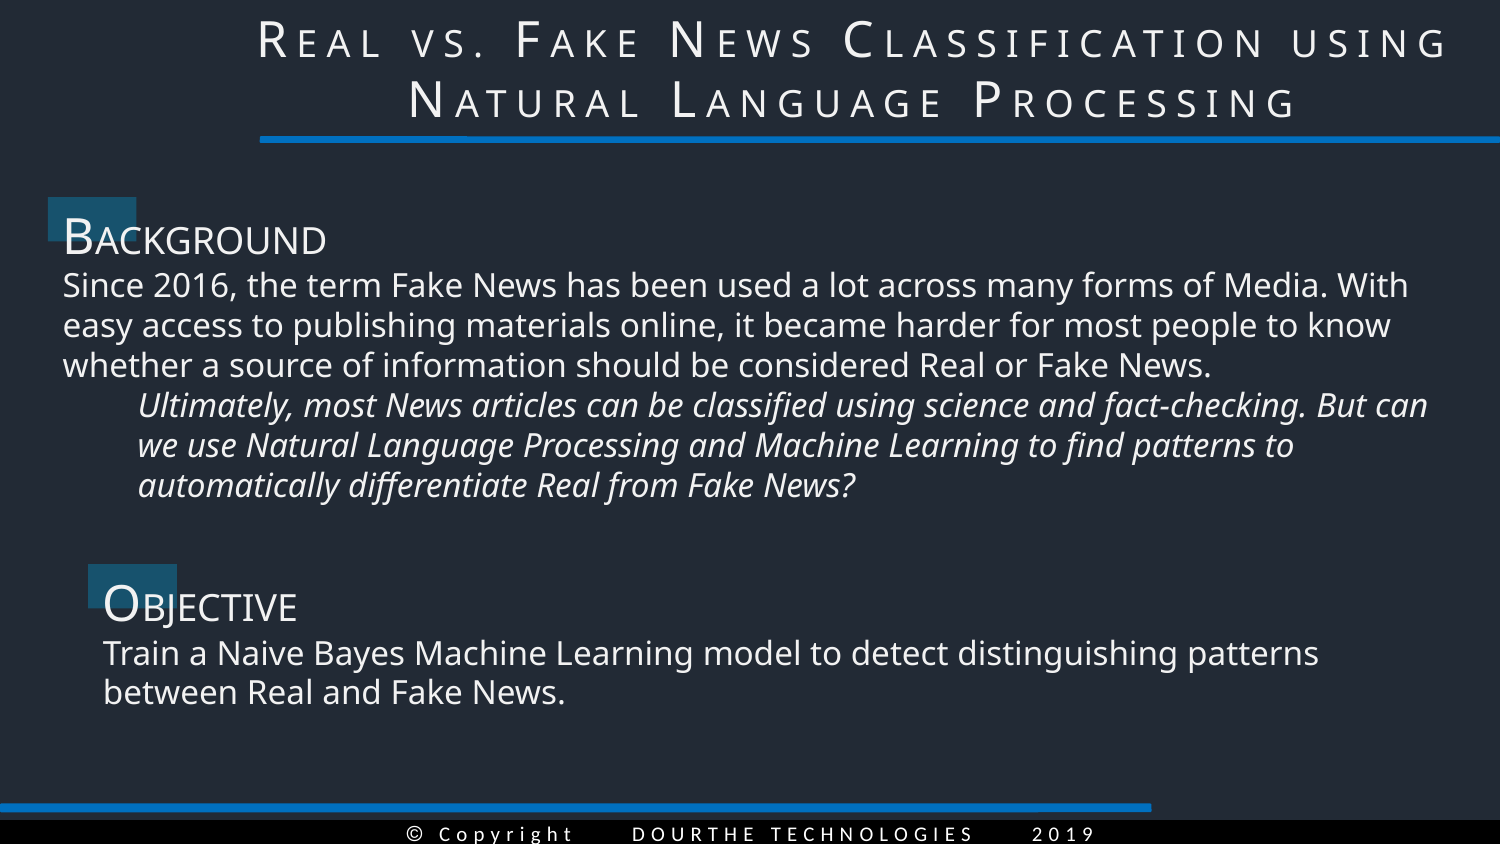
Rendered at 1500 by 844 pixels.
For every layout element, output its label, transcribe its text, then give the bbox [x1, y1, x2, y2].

text_box OBJECTIVE Train a Naive Bayes Machine Learning model to detect distinguishing patterns between Real and Fake News. [88, 564, 1452, 719]
text_box [258, 135, 1500, 145]
text_box BACKGROUND Since 2016, the term Fake News has been used a lot across many forms of Media. With easy access to publishing materials online, it became harder for most people to know whether a source of information should be considered Real or Fake News. Ultimately, most News articles can be classified using science and fact-checking. But can we use Natural Language Processing and Machine Learning to find patterns to automatically differentiate Real from Fake News? [48, 197, 1452, 512]
text_box  Copyright DOURTHE TECHNOLOGIES 2019 [0, 820, 1500, 844]
text_box [0, 802, 1153, 814]
text_box REAL VS. FAKE NEWS CLASSIFICATION USING NATURAL LANGUAGE PROCESSING [201, 0, 1500, 135]
